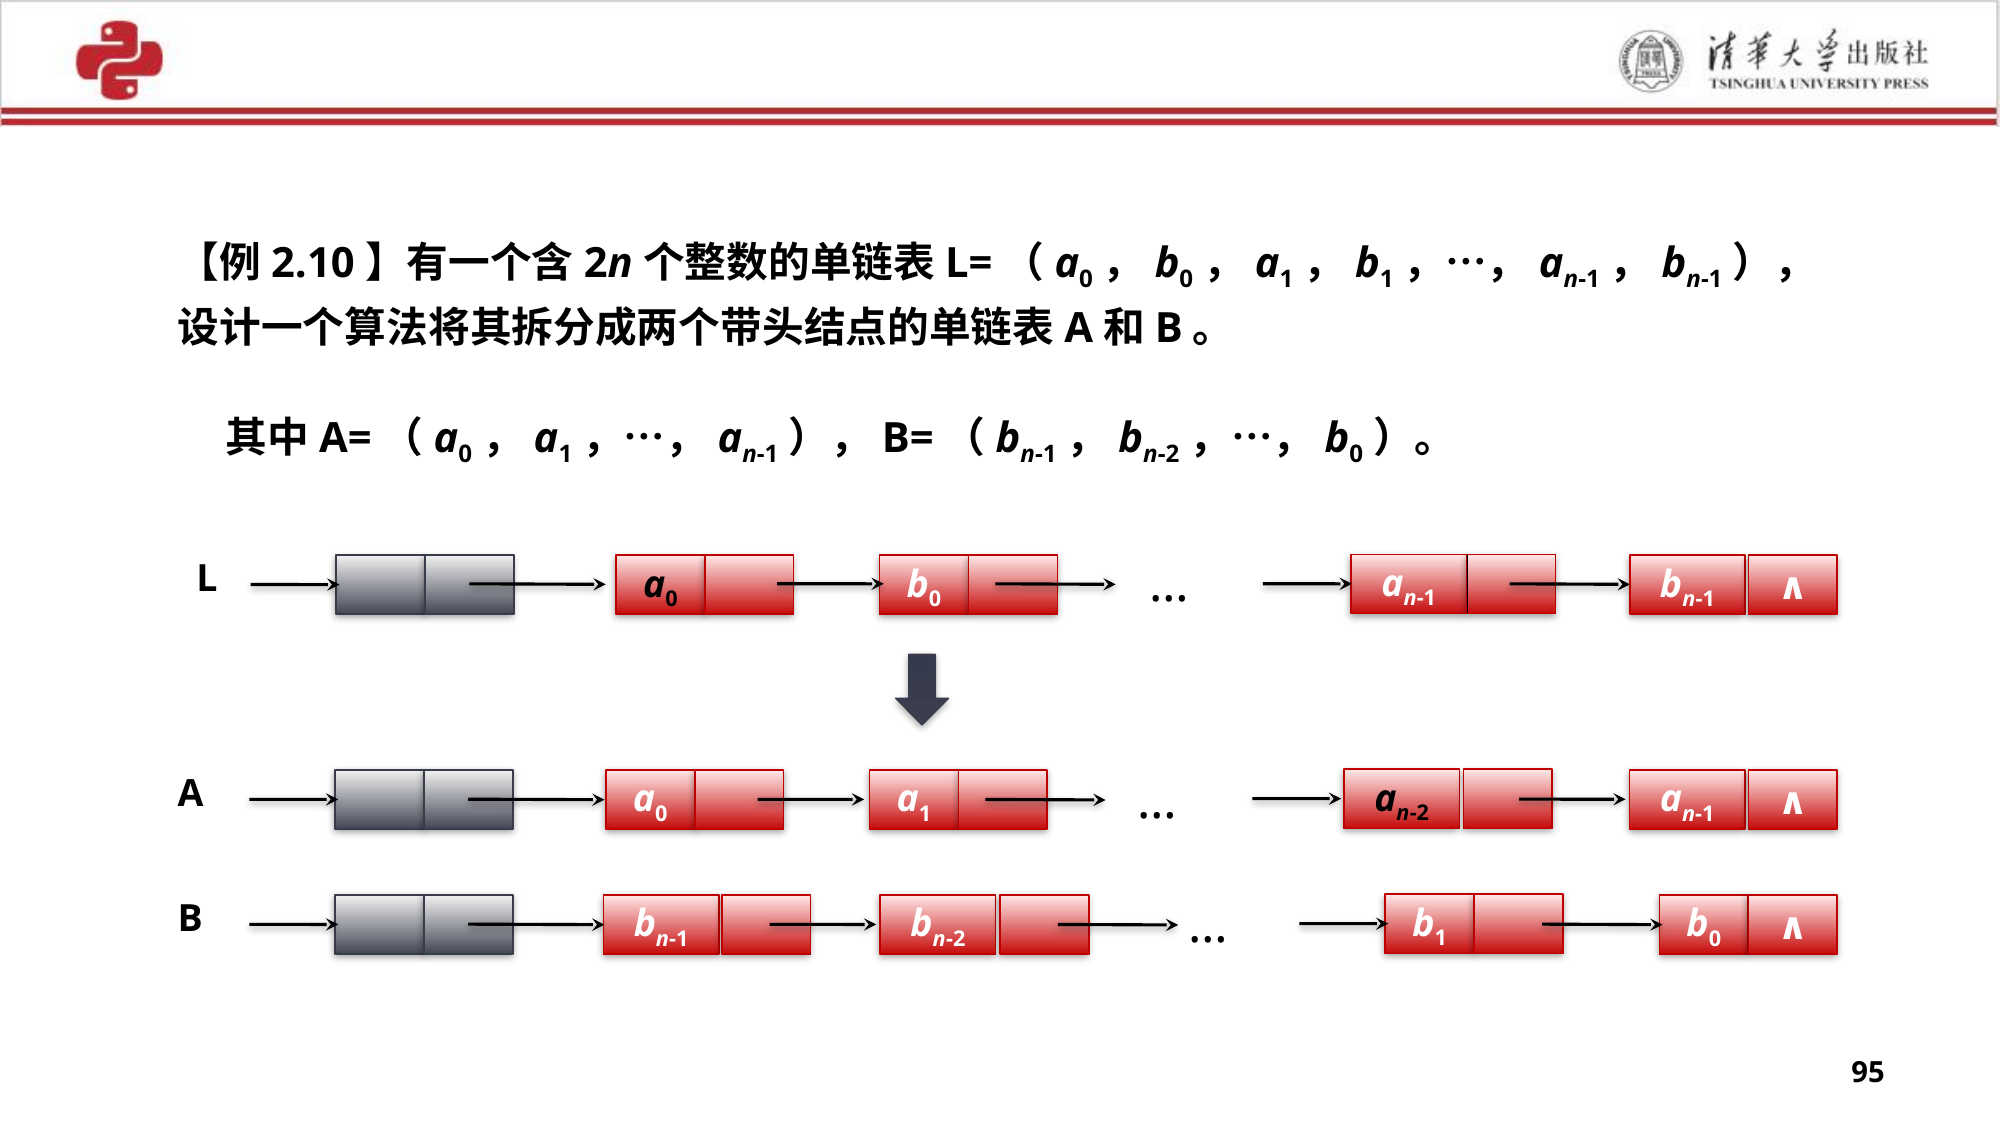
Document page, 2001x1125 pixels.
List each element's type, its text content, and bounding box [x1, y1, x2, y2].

slide_number 95 [1433, 1042, 1900, 1103]
picture [0, 0, 2000, 127]
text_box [162, 554, 1838, 961]
text_box 【例2.10】有一个含2n个整数的单链表L=（a0，b0，a1，b1，…，an-1，bn-1），设计一个算法将其拆分成两个带头结点的单链表A和B。 其中A=（a0，a1，…，an-1），B=（bn-1，bn-2，…，b0）。 [162, 226, 1862, 475]
